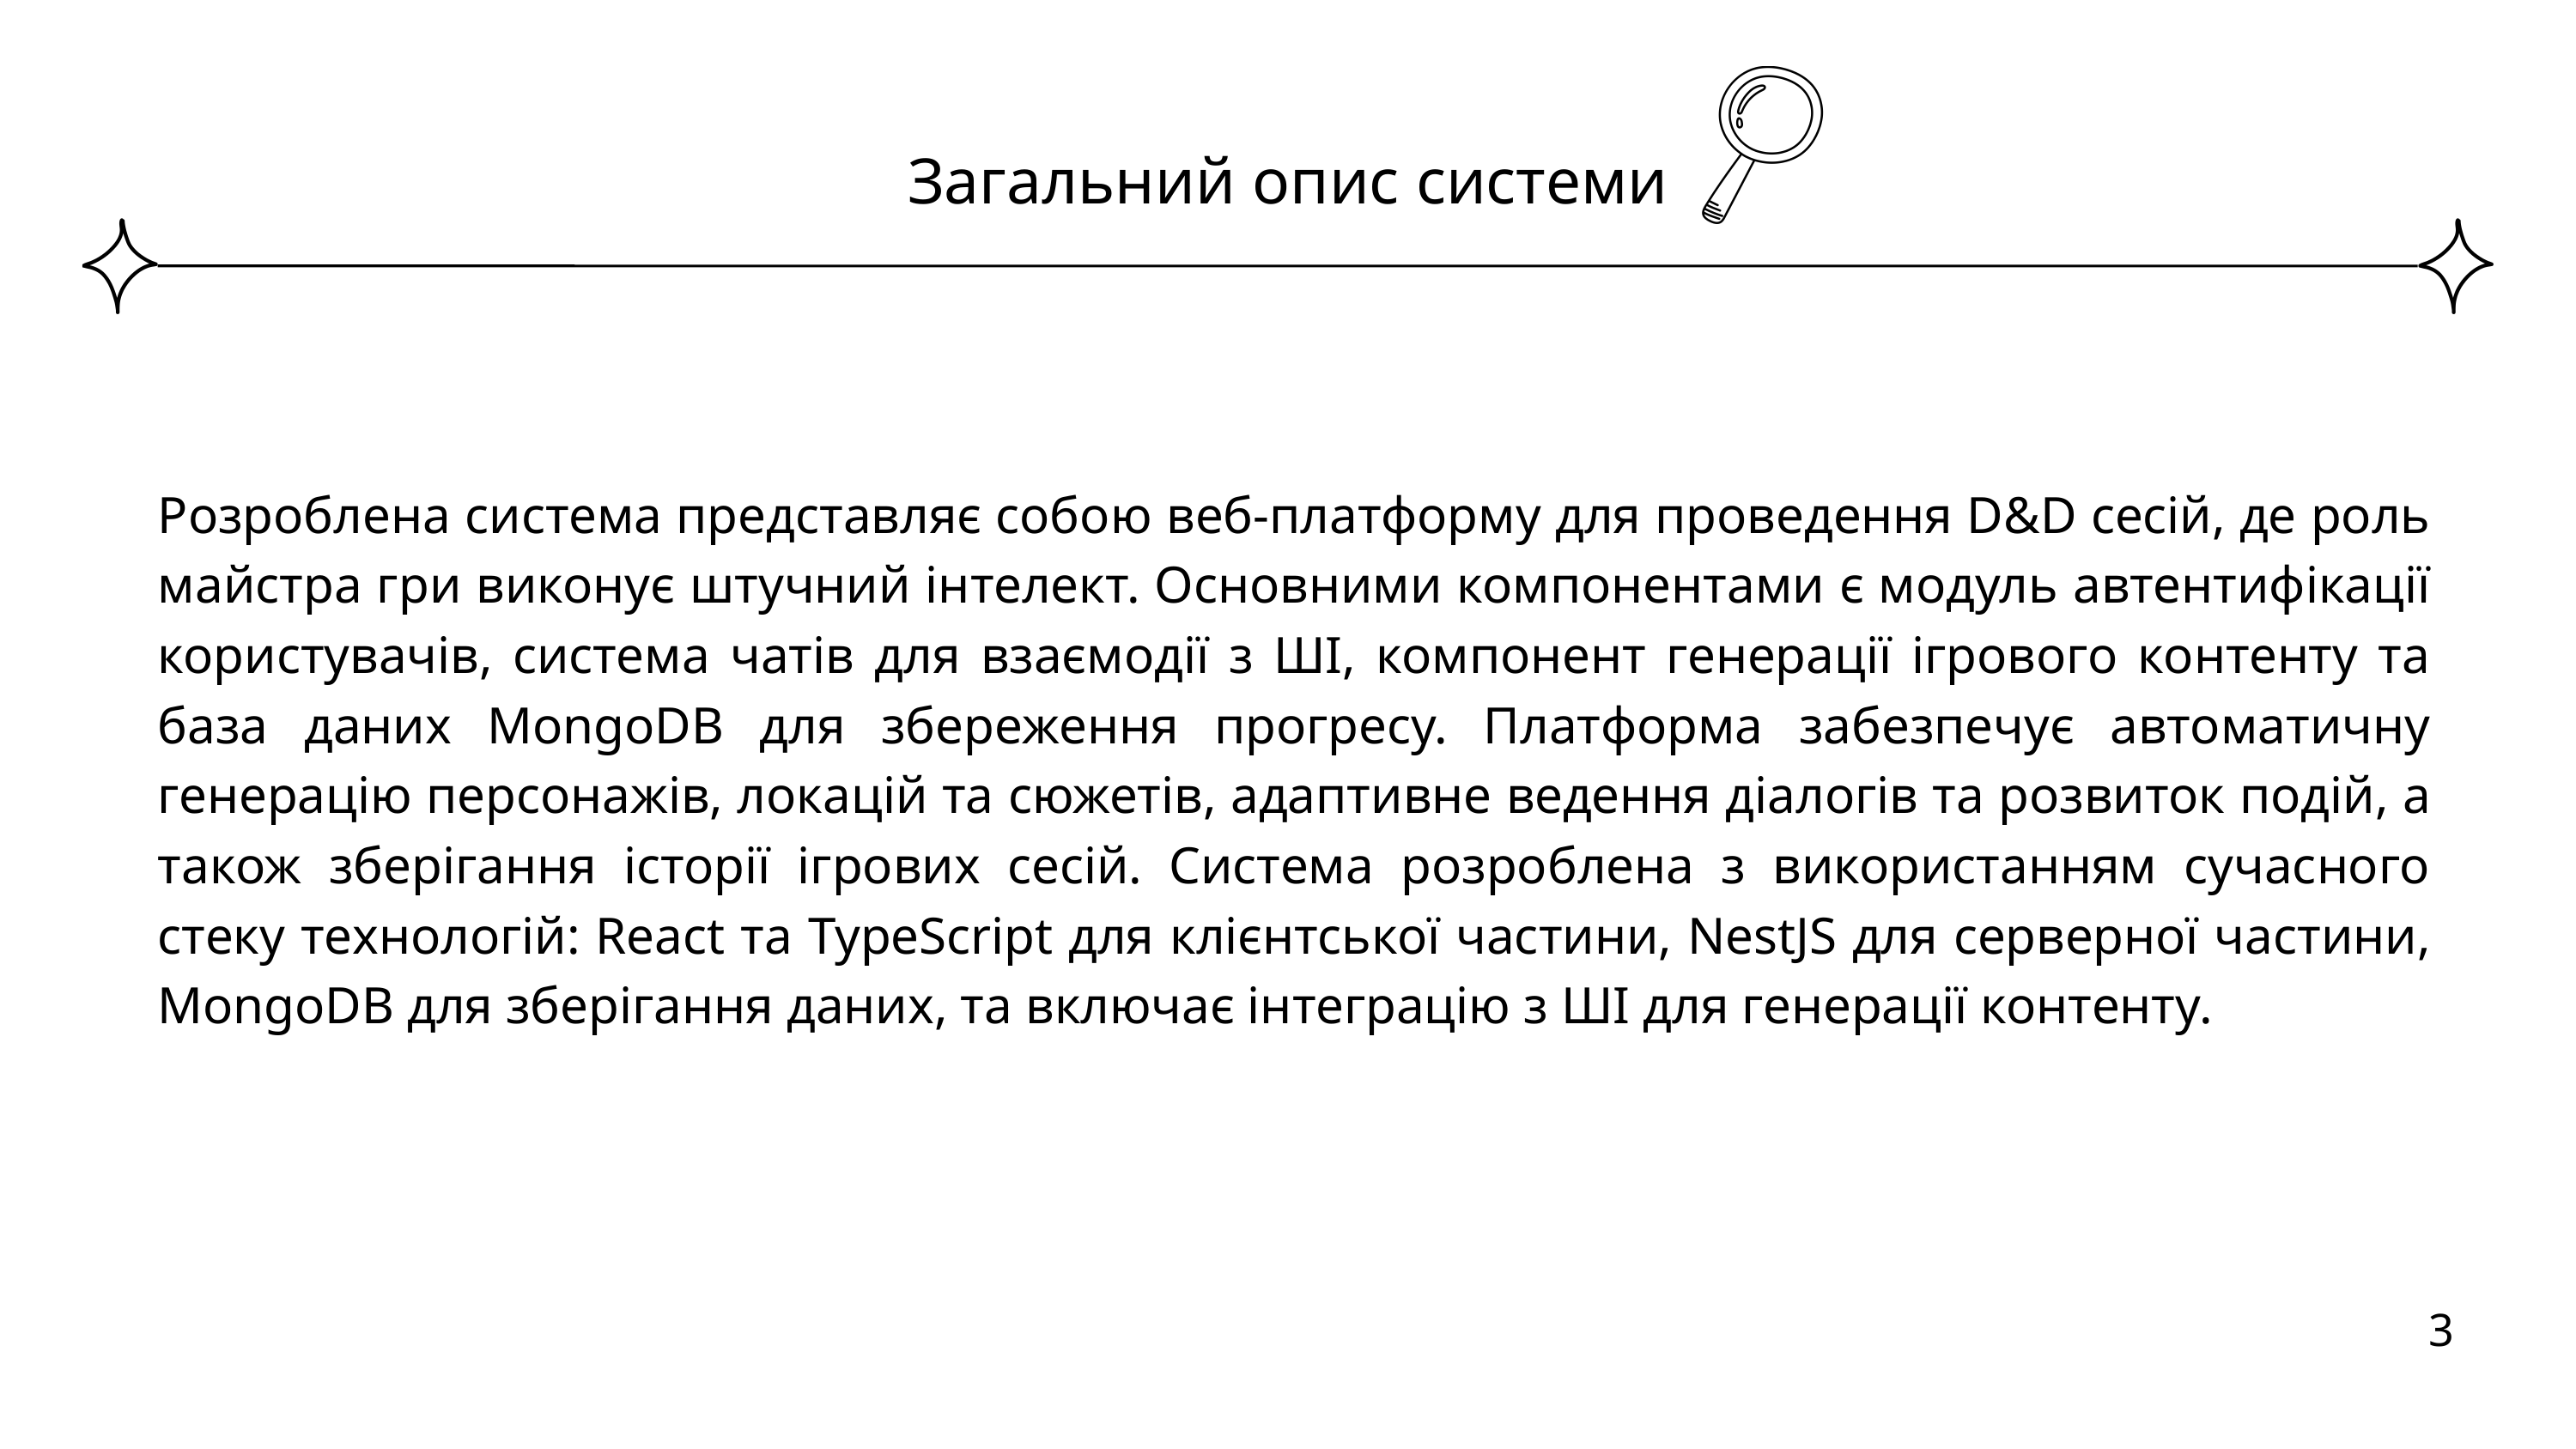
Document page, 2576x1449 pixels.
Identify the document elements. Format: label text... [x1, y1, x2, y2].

text_box [82, 218, 158, 314]
text_box 3 [2428, 1293, 2455, 1356]
text_box [1702, 66, 1825, 128]
text_box [2418, 218, 2494, 314]
text_box [1702, 216, 1825, 224]
text_box Розроблена система представляє собою веб-платформу для проведення D&D сесій, де роль майстра гри виконує штучний інтелект. Основними компонентами є модуль автентифікації користувачів, система чатів для взаємодії з ШІ, компонент генерації ігрового контенту та база даних MongoDB для збереження прогресу. Платформа забезпечує автоматичну генерацію персонажів, локацій та сюжетів, адаптивне ведення діалогів та розвиток подій, а також зберігання історії ігрових сесій. Система розроблена з використанням сучасного стеку технологій: React та TypeScript для клієнтської частини, NestJS для серверної частини, MongoDB для зберігання даних, та включає інтеграцію з ШІ для генерації контенту. [157, 473, 2431, 1034]
text_box Загальний опис системи [676, 128, 1900, 216]
